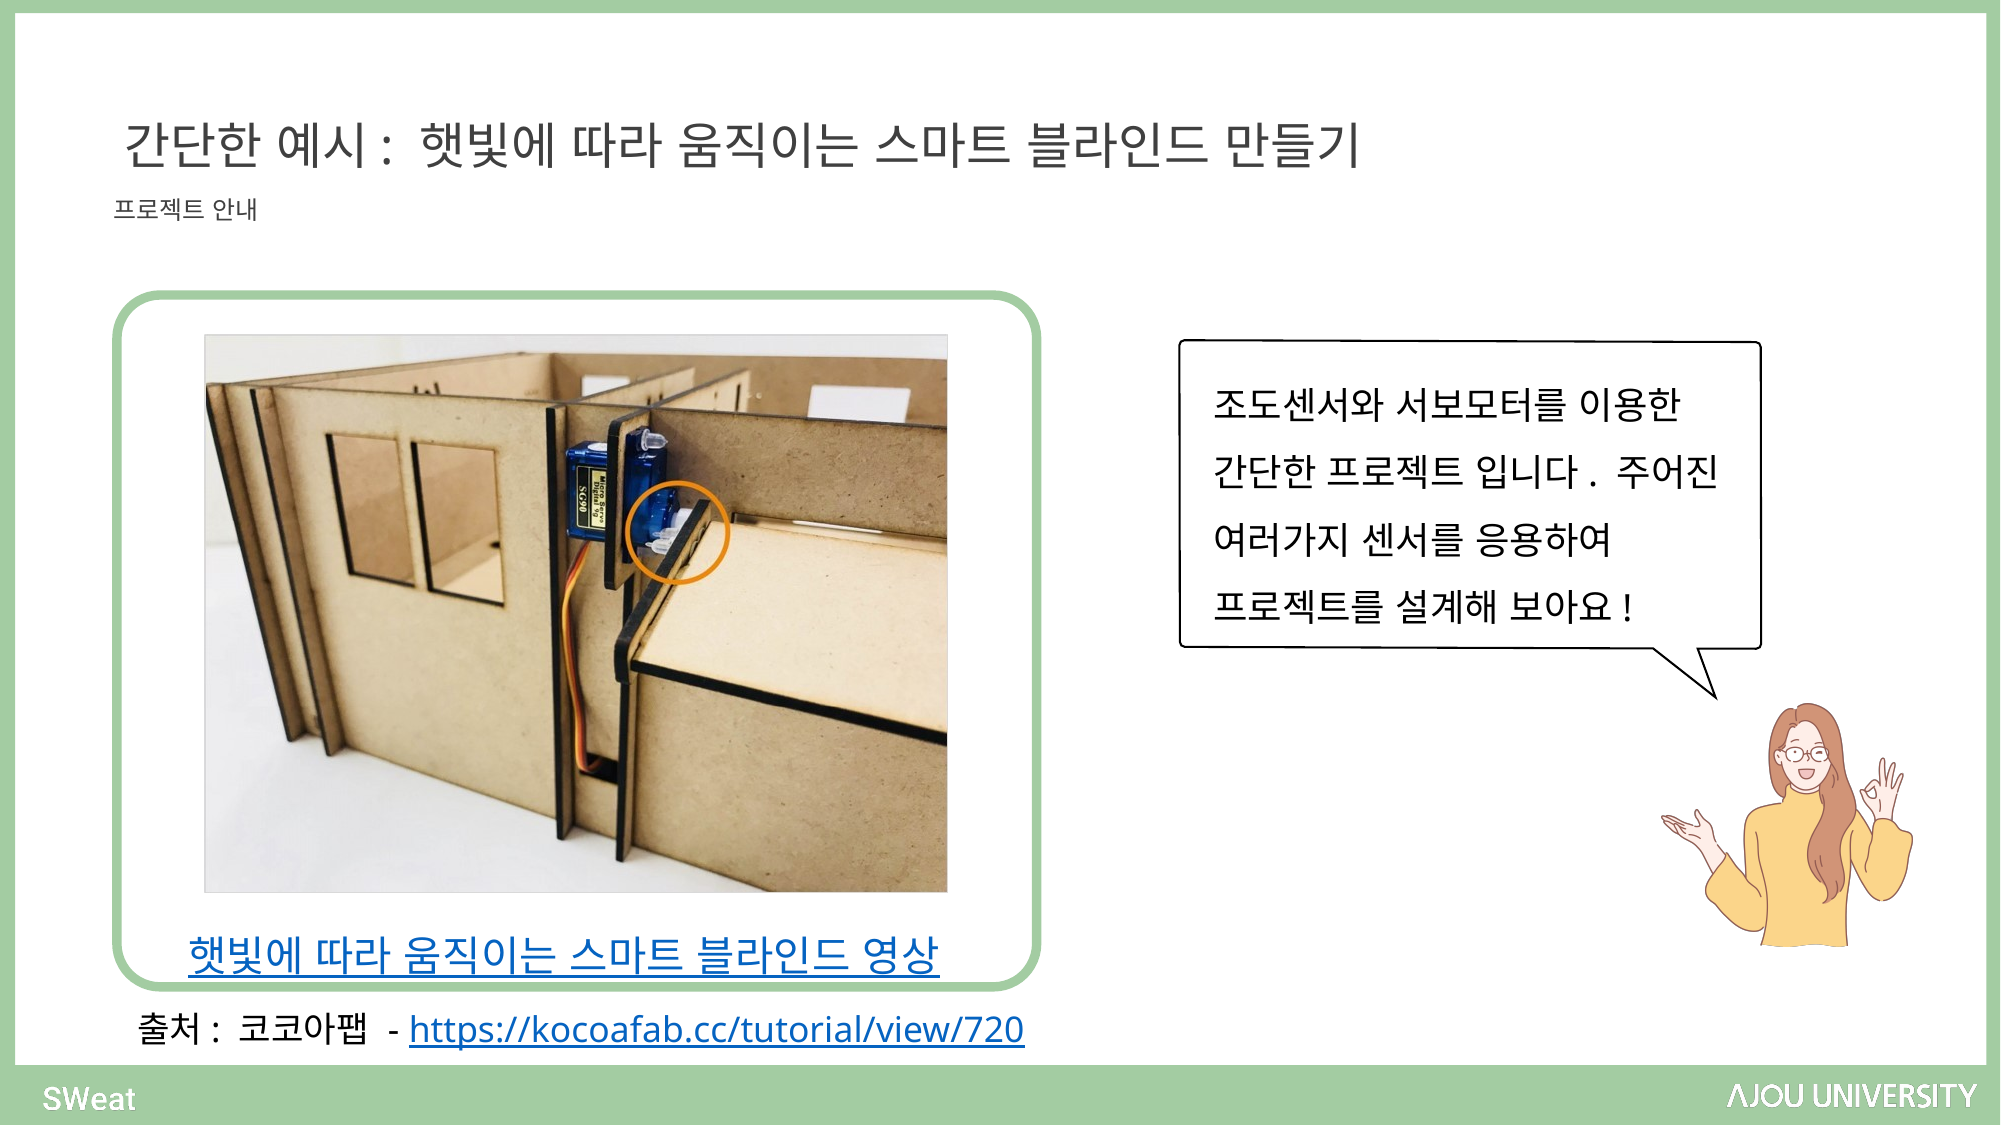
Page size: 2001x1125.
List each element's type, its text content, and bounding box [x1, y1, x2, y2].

picture [1661, 703, 1913, 947]
text_box 조도센서와 서보모터를 이용한 간단한 프로젝트 입니다. 주어진 여러가지 센서를 응용하여 프로젝트를 설계해 보아요! [1198, 351, 1751, 637]
picture [1726, 1084, 1978, 1108]
text_box 간단한 예시: 햇빛에 따라 움직이는 스마트 블라인드 만들기 [109, 107, 1379, 183]
picture [22, 1069, 156, 1125]
text_box [115, 293, 1038, 988]
picture [204, 334, 948, 893]
text_box [1178, 339, 1763, 701]
text_box 햇빛에 따라 움직이는 스마트 블라인드 영상 [173, 892, 1005, 998]
text_box 프로젝트 안내 [98, 187, 274, 233]
text_box 출처: 코코아팹 - https://kocoafab.cc/tutorial/view/720 [122, 999, 1099, 1063]
